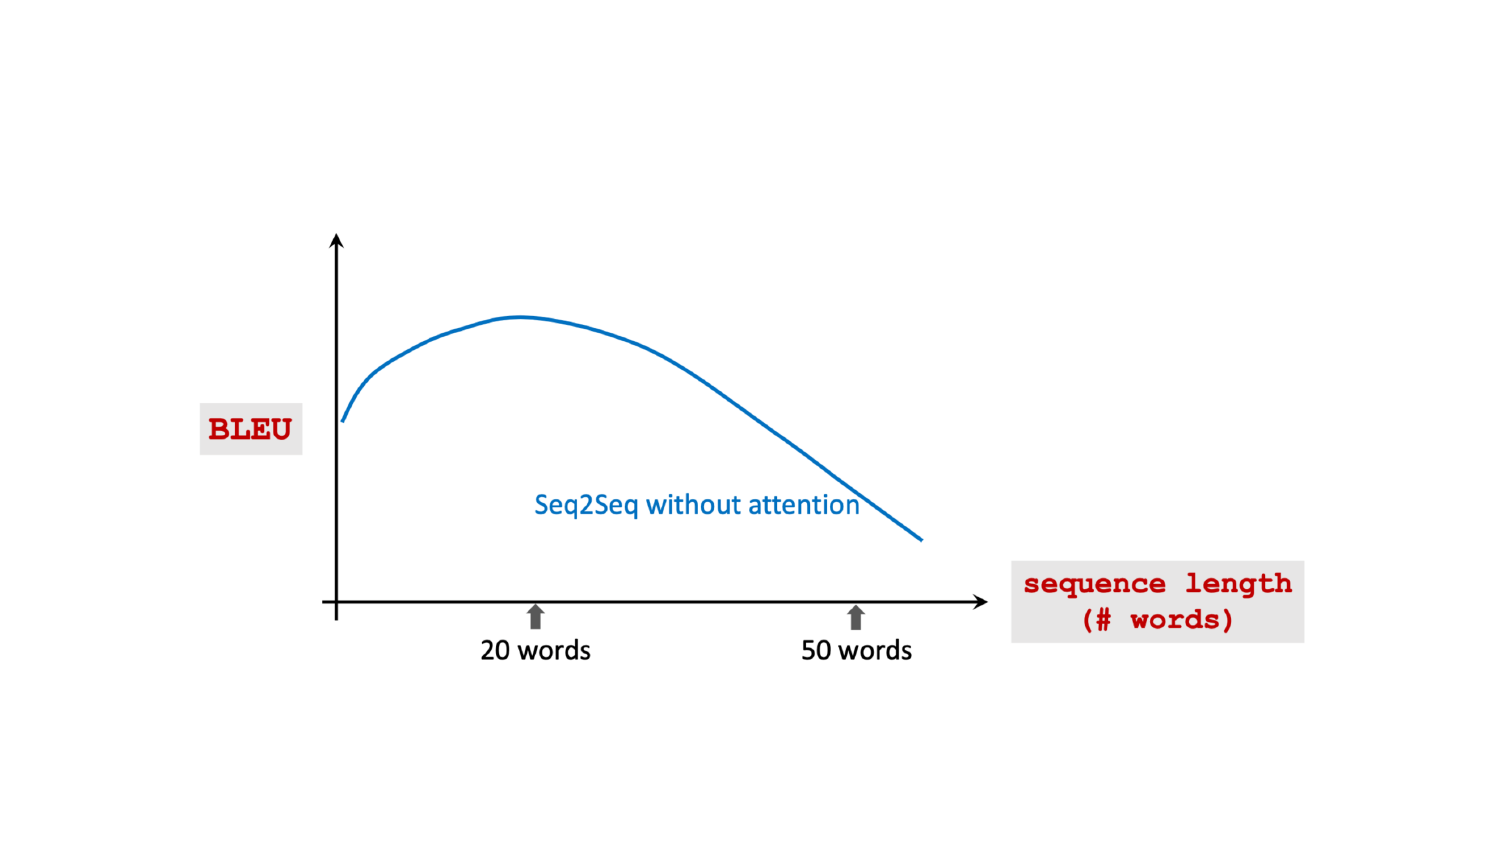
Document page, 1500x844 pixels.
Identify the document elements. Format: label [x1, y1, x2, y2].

picture [168, 215, 1331, 686]
